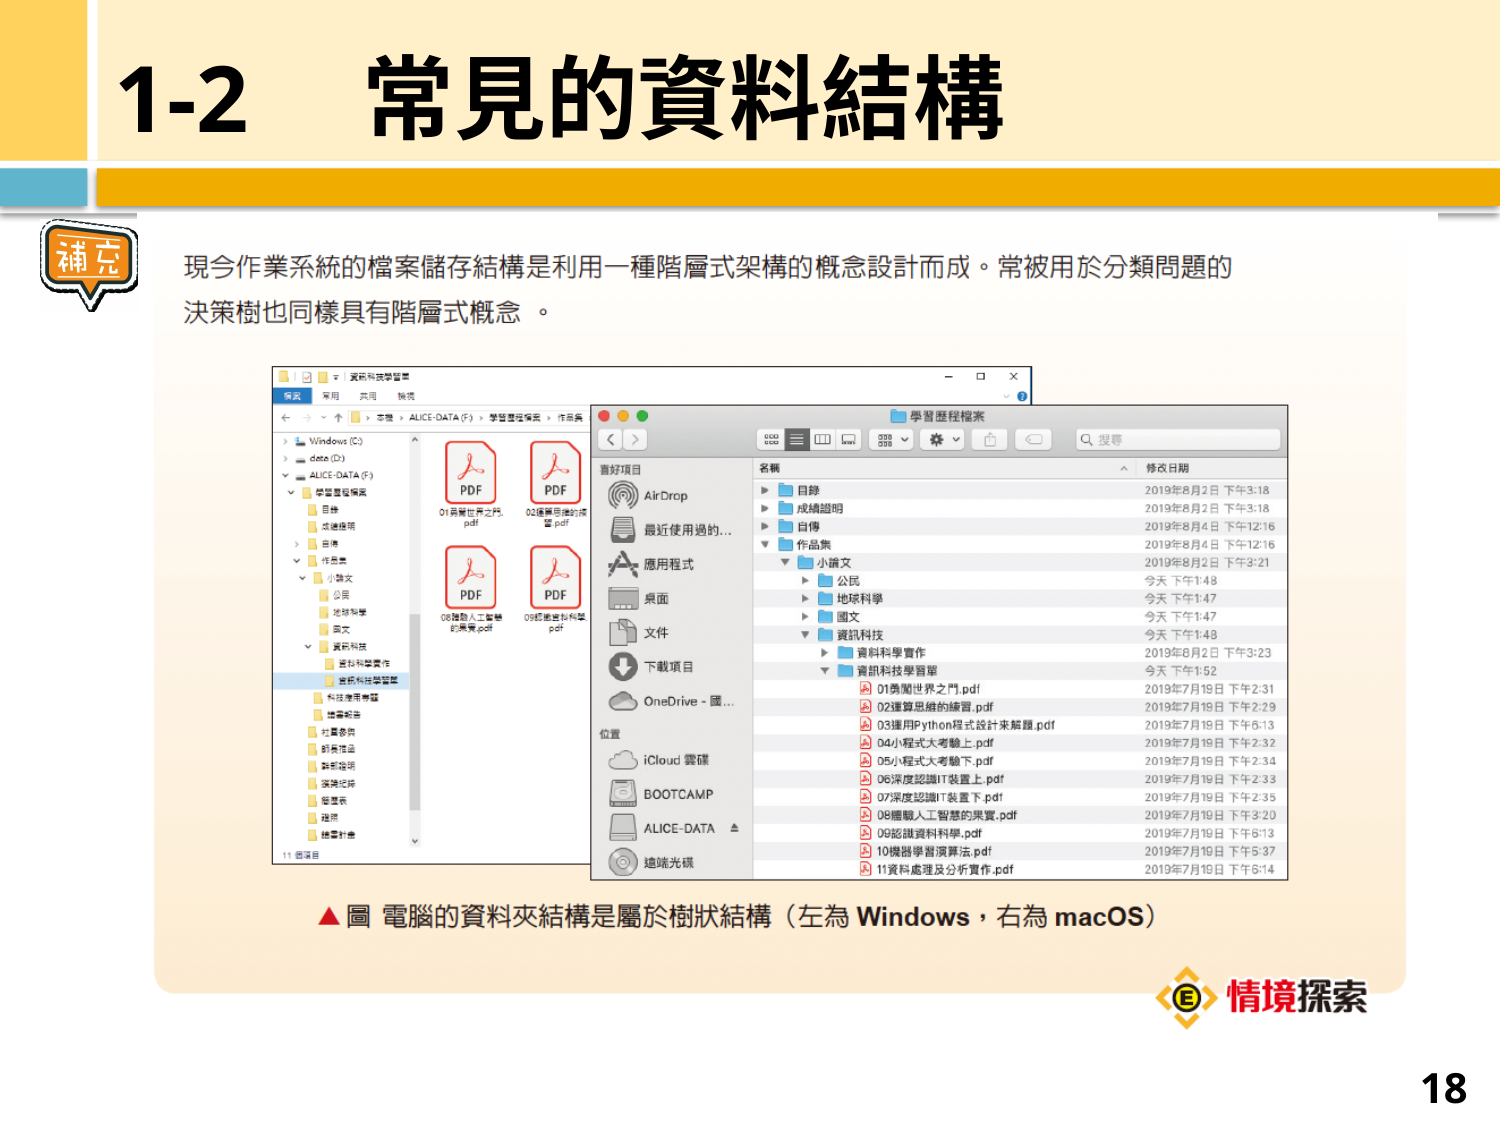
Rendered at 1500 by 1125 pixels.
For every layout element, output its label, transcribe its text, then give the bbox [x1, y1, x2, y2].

title 1-2 常見的資料結構 [99, 19, 1438, 173]
picture [40, 212, 1438, 1038]
